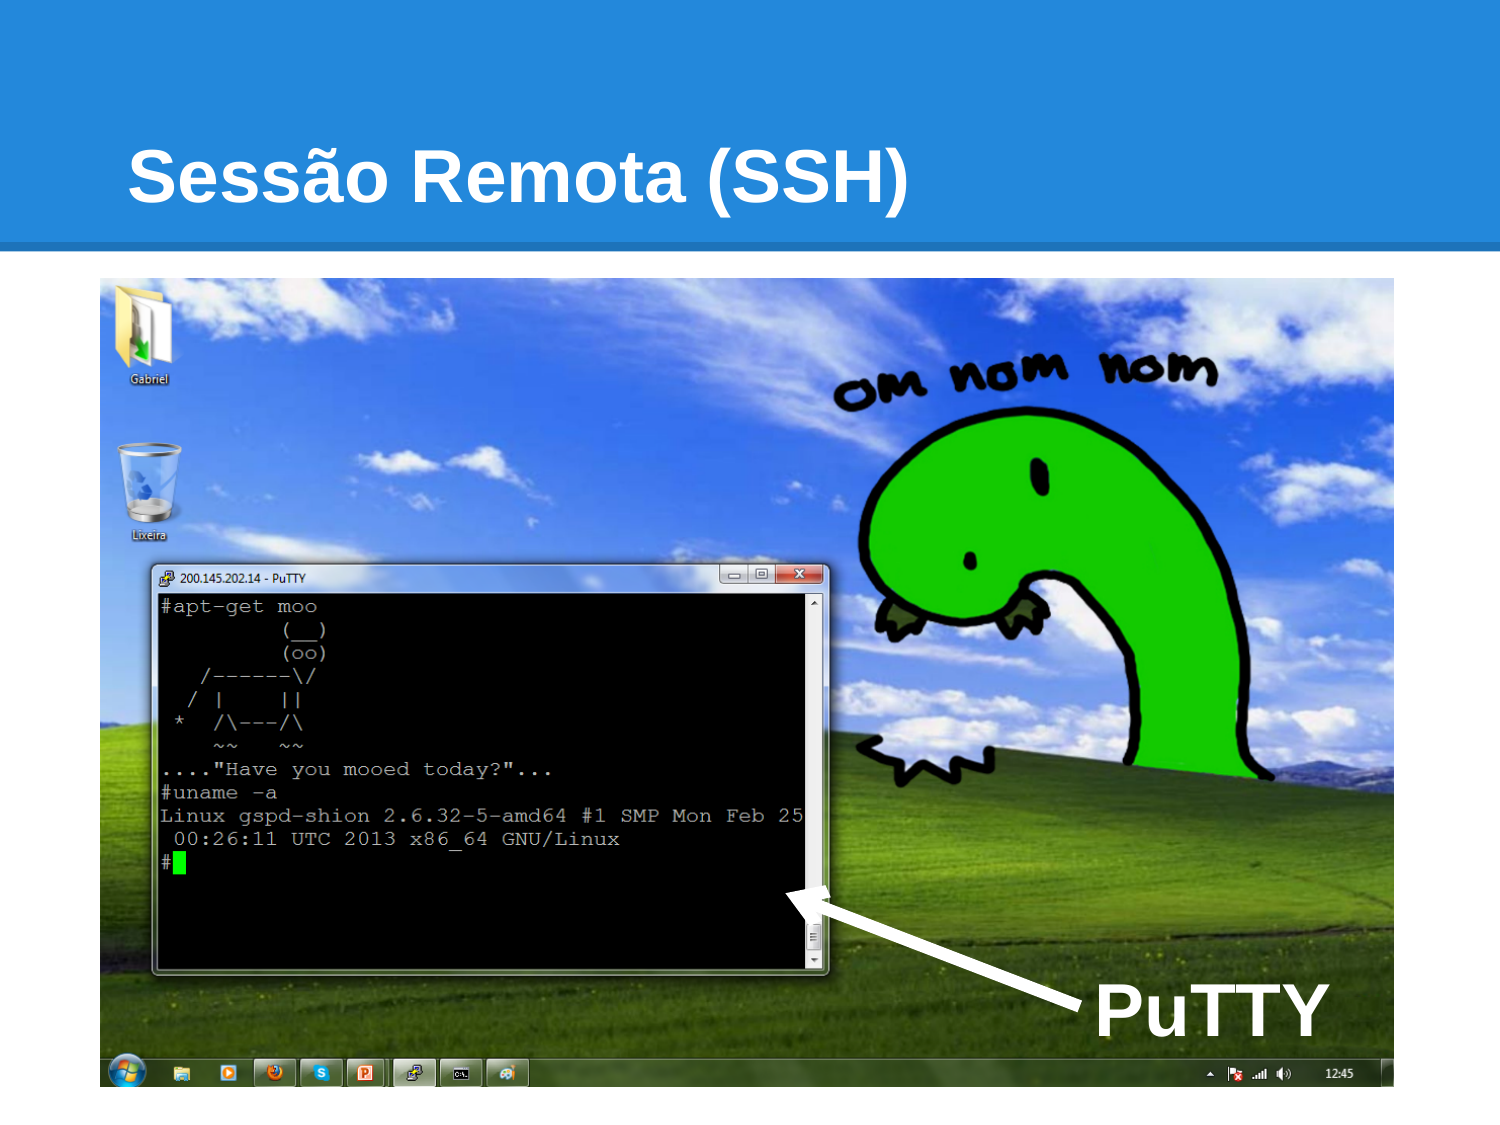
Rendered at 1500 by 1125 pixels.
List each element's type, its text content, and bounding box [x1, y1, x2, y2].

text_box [785, 892, 1075, 1008]
picture [100, 278, 1394, 1088]
title Sessão Remota (SSH) [75, 45, 1425, 233]
